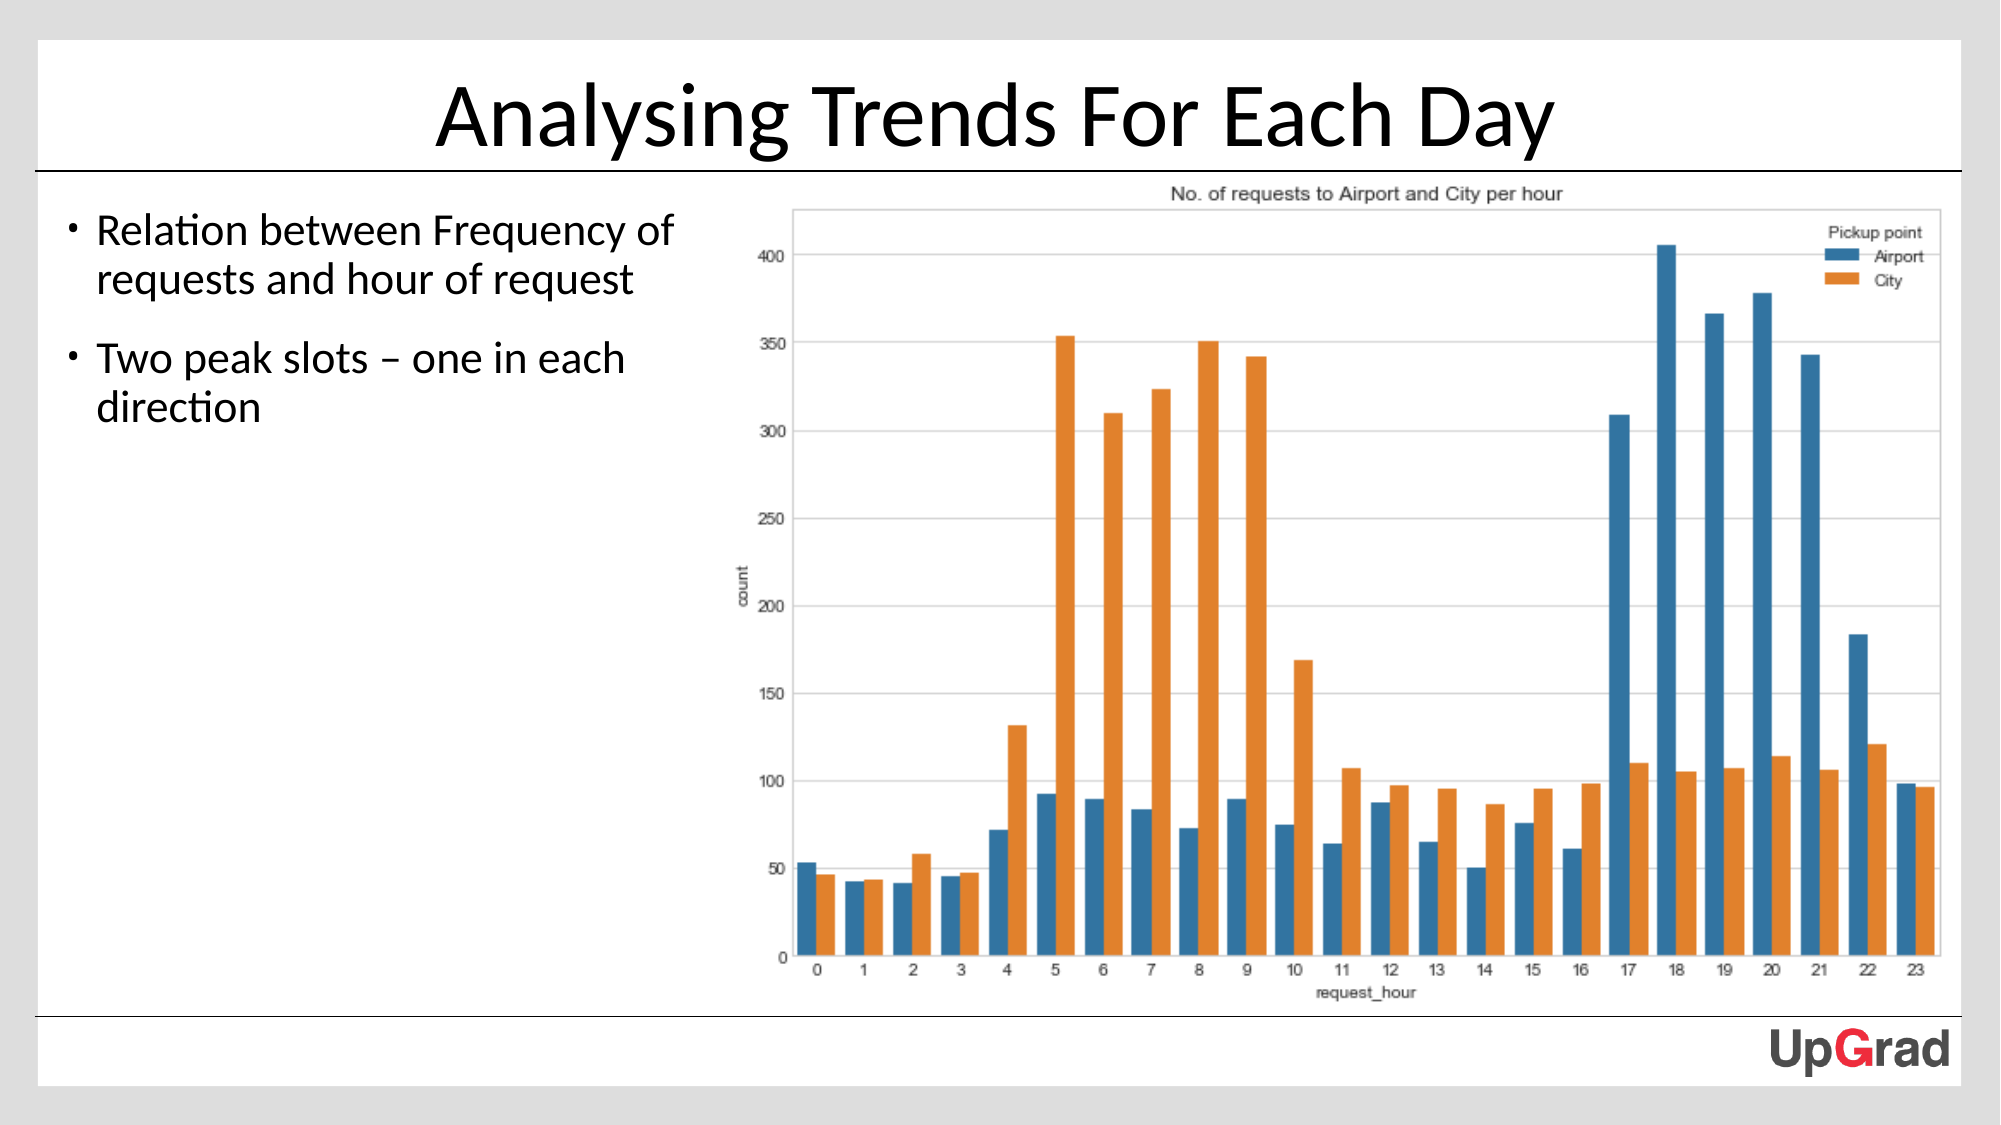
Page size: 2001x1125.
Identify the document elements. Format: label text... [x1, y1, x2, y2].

list Relation between Frequency of requests and hour of request Two peak slots – one in each direction [43, 198, 718, 1000]
picture [1766, 1017, 1952, 1111]
picture [723, 175, 1952, 1016]
title Analysing Trends For Each Day [186, 58, 1807, 170]
